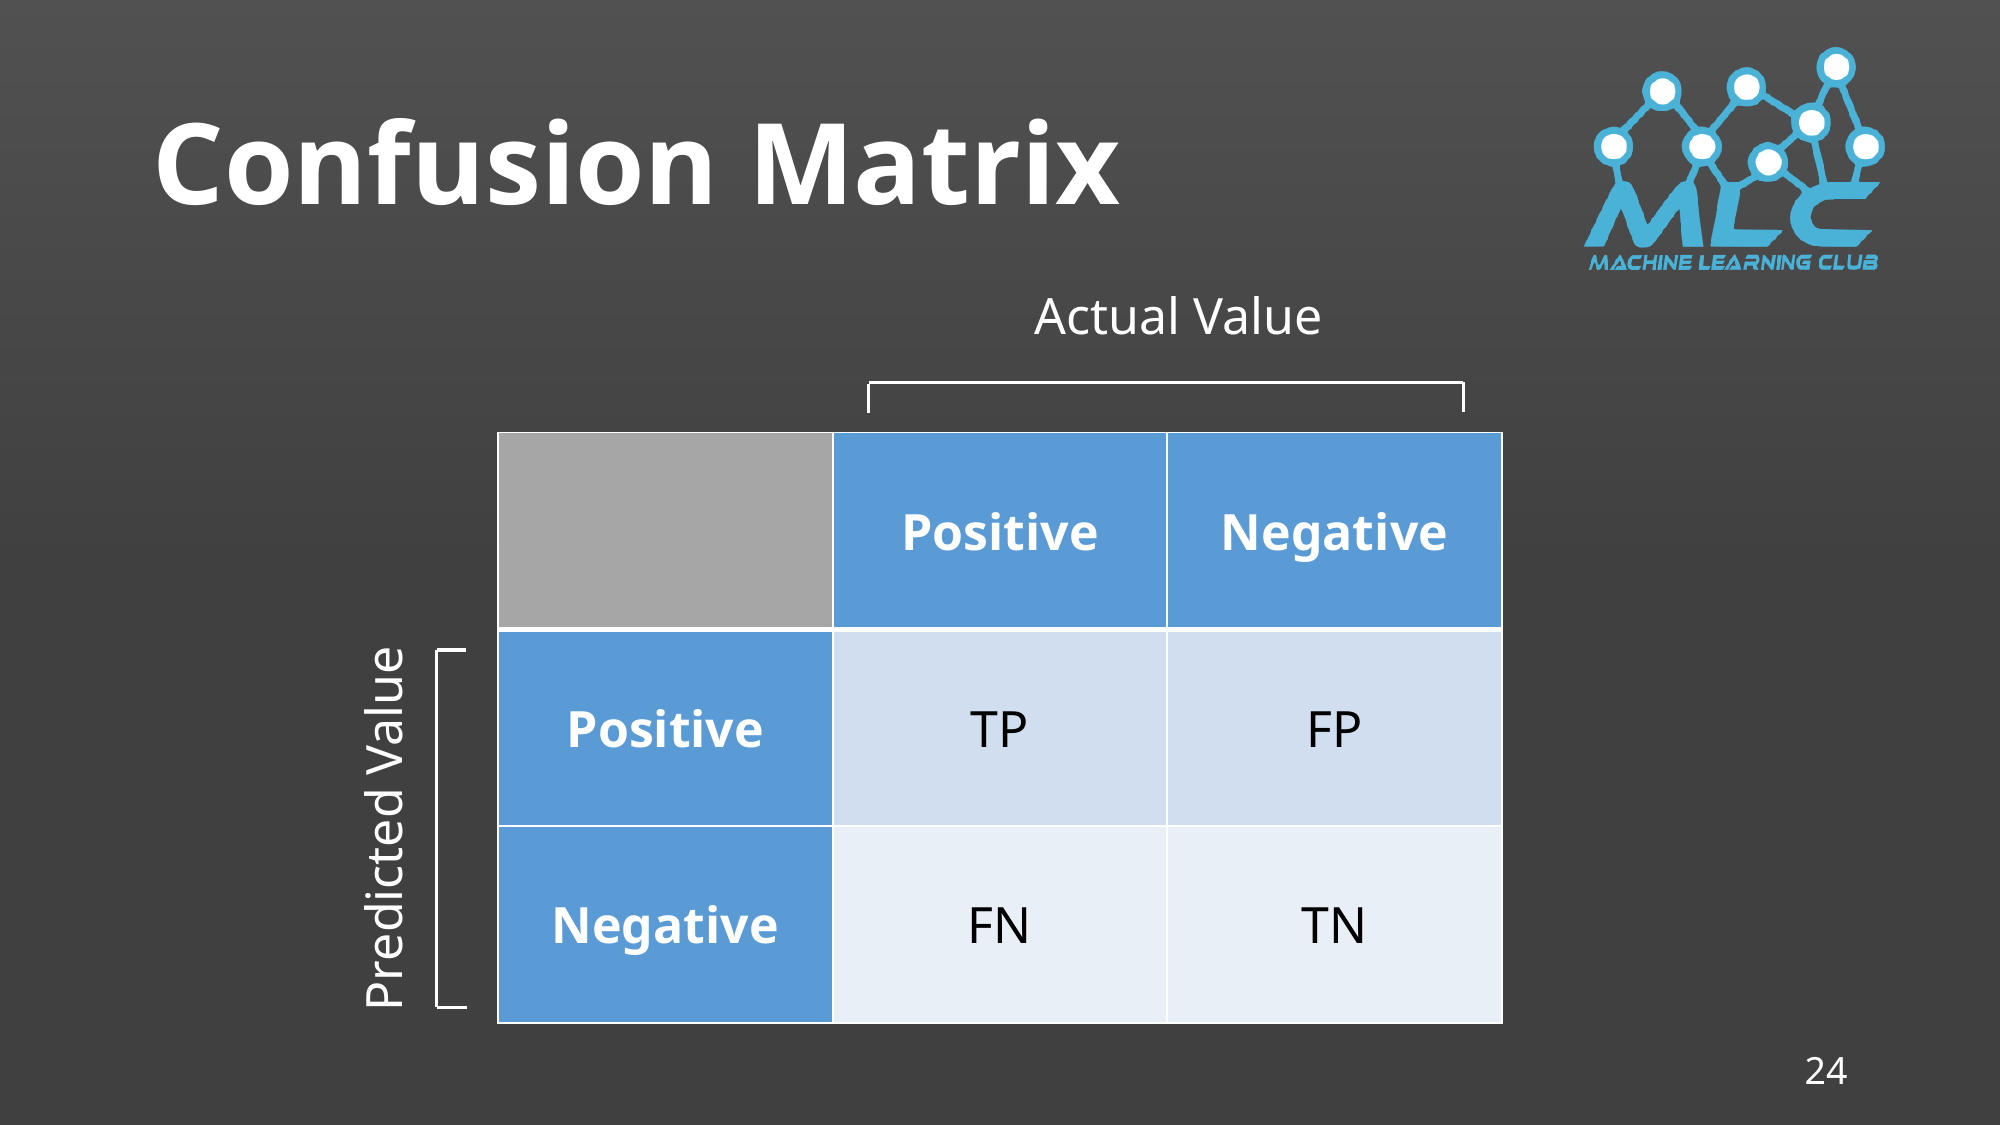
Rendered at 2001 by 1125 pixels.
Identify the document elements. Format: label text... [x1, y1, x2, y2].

text_box Actual Value [1013, 277, 1345, 352]
table_cell FP [1168, 632, 1501, 825]
table_cell TP [834, 632, 1166, 825]
table_cell Negative [499, 827, 832, 1022]
slide_number 24 [1412, 1042, 1863, 1103]
text_box Predicted Value [344, 621, 420, 1036]
table_cell TN [1168, 827, 1501, 1022]
table_cell FN [834, 827, 1166, 1022]
table_header Positive [834, 433, 1166, 627]
table_header [499, 433, 832, 627]
table_header Negative [1168, 433, 1501, 627]
table_cell Positive [499, 632, 832, 825]
title Confusion Matrix [137, 59, 1571, 278]
picture [1584, 47, 1885, 270]
